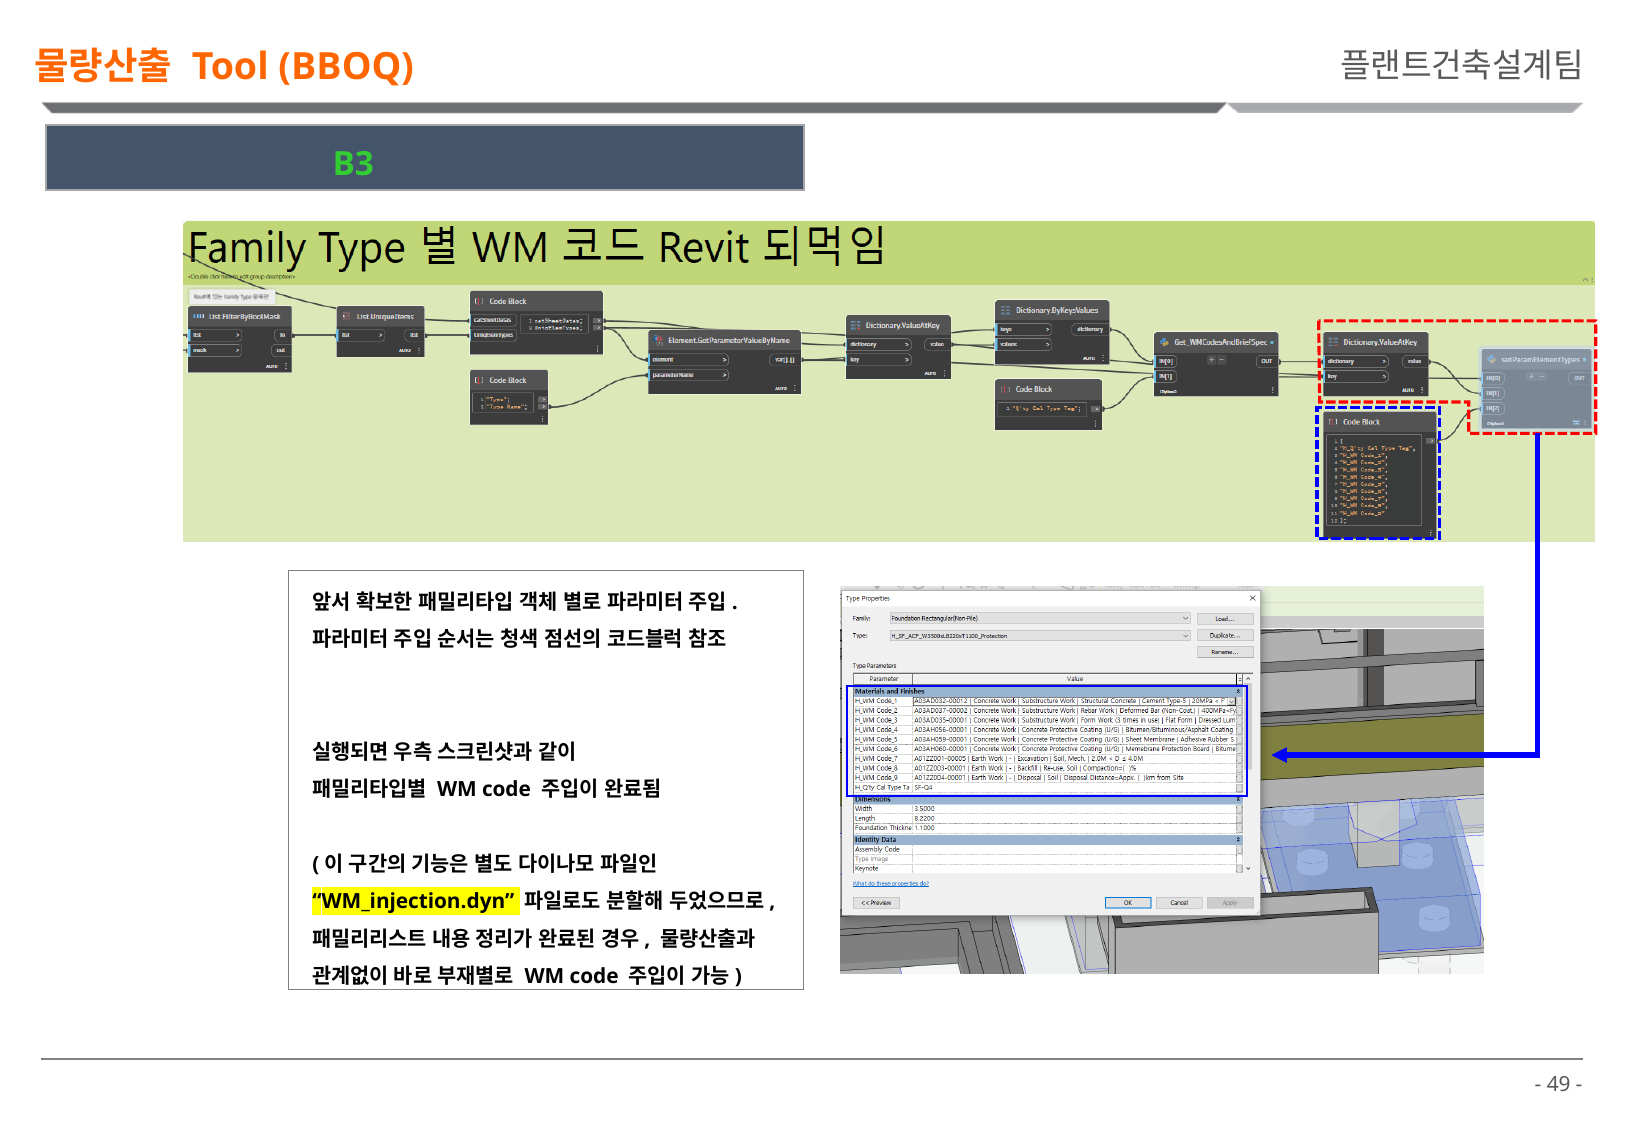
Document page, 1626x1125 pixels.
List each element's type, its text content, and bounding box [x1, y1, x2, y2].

text_box [1411, 542, 1539, 756]
text_box 앞서 확보한 패밀리타입 객체 별로 파라미터 주입. 파라미터 주입 순서는 청색 점선의 코드블럭 참조 실행되면 우측 스크린샷과 같이 패밀리타입별 WM code 주입이 완료됨 (이 구간의 기능은 별도 다이나모 파일인 “WM_injection.dyn” 파일로도 분할해 두었으므로, 패밀리리스트 내용 정리가 완료된 경우, 물량산출과 관계없이 바로 부재별로 WM code 주입이 가능) [288, 569, 805, 991]
picture [183, 220, 1595, 542]
picture [839, 586, 1484, 974]
text_box 물량산출 Tool (BBOQ) [19, 34, 429, 95]
text_box 1. Code details : B3 [45, 124, 805, 191]
picture [42, 102, 1583, 114]
text_box 플랜트건축설계팀 [1339, 43, 1584, 84]
